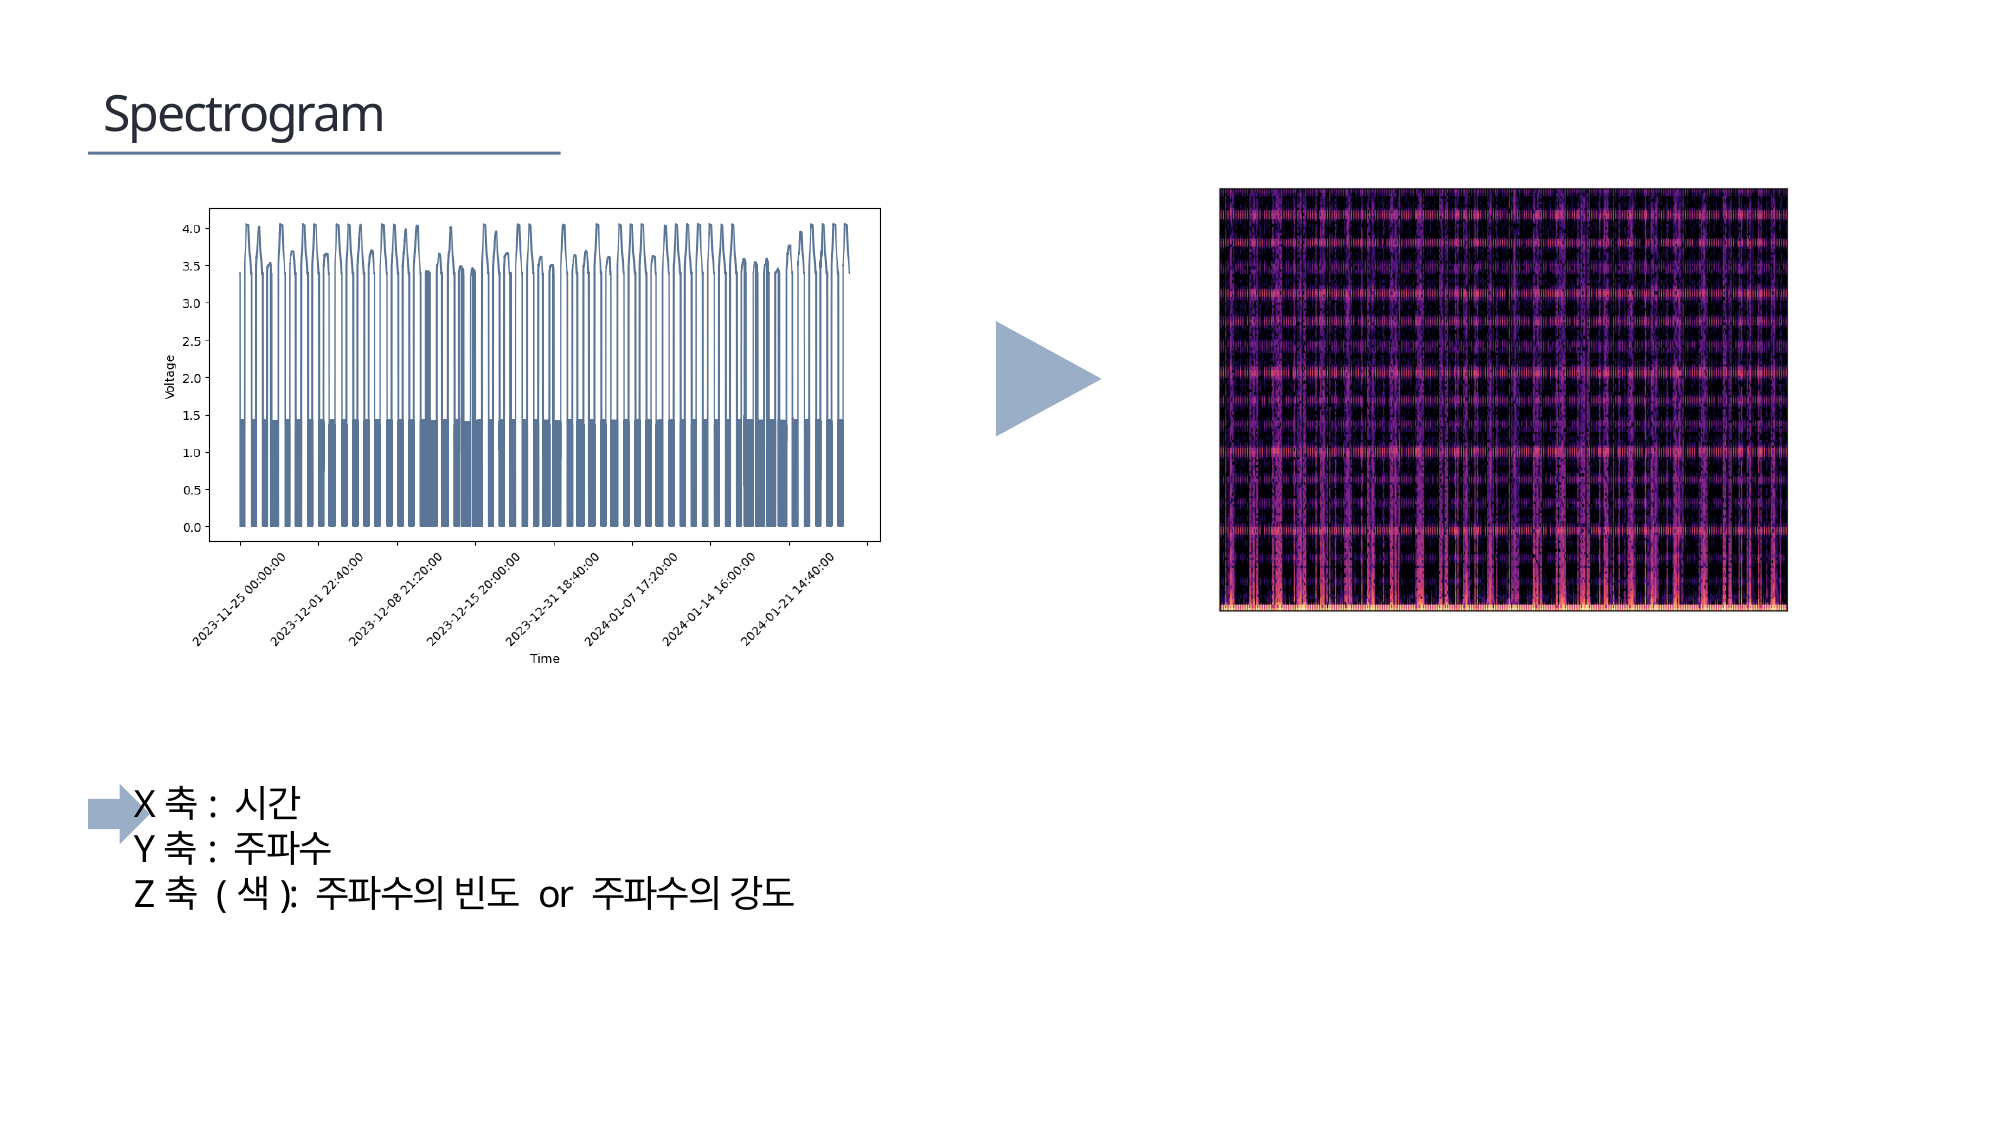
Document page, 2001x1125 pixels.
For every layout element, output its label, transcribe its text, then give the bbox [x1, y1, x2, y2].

text_box [87, 150, 562, 156]
text_box Spectrogram [88, 73, 1070, 149]
picture [156, 199, 888, 674]
text_box [86, 797, 118, 831]
text_box X축: 시간 Y축: 주파수 Z축 (색): 주파수의 빈도 or 주파수의 강도 [118, 772, 811, 923]
text_box [994, 318, 1105, 440]
picture [1209, 180, 1799, 620]
